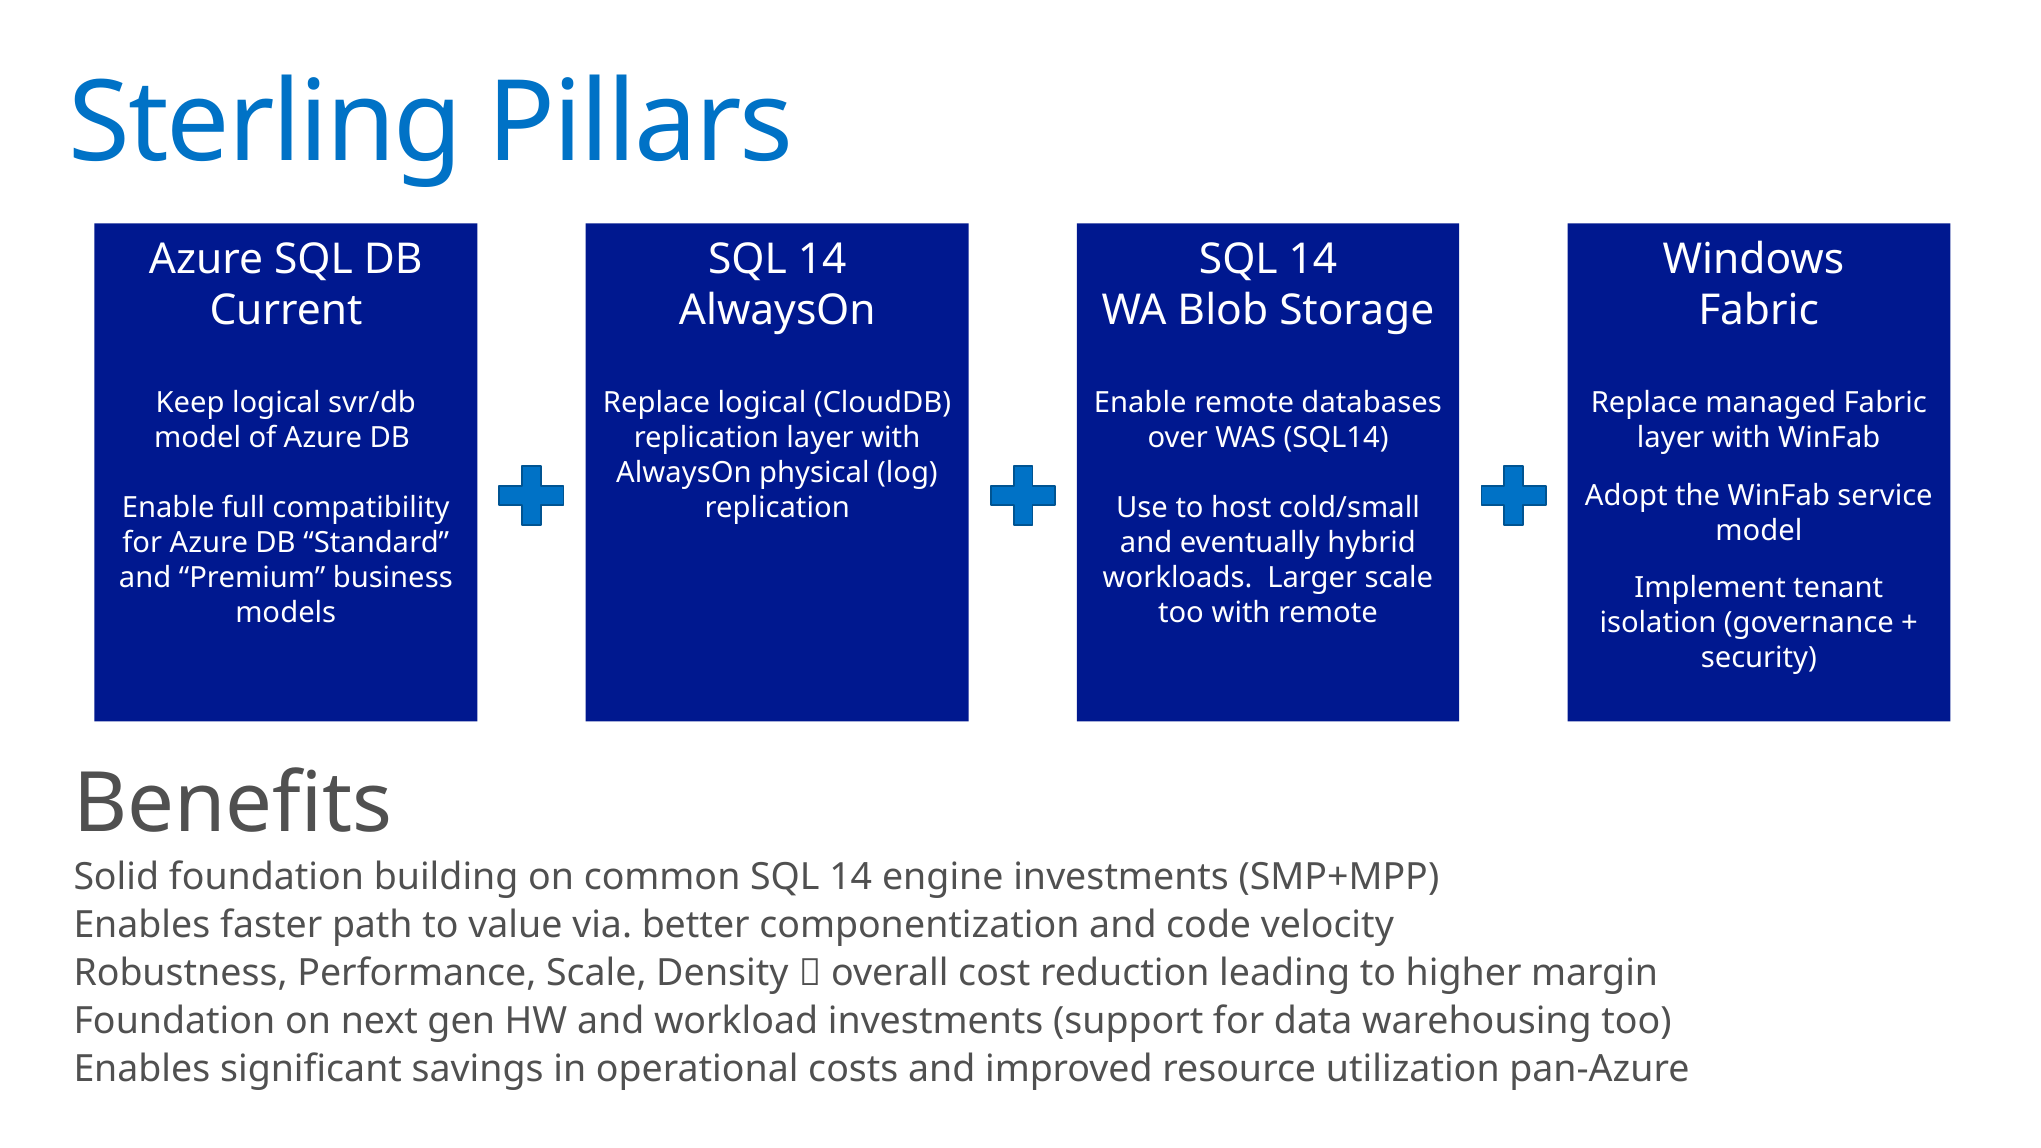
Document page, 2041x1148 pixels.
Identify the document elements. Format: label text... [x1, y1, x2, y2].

title Sterling Pillars [45, 48, 1996, 199]
list Benefits Solid foundation building on common SQL 14 engine investments (SMP+MPP) Enables faster path to value via. better componentization and code velocity Robustness, Performance, Scale, Density  overall cost reduction leading to higher margin Foundation on next gen HW and workload investments (support for data warehousing too) Enables significant savings in operational costs and improved resource utilization pan-Azure [43, 645, 1994, 979]
text_box [990, 465, 1056, 526]
text_box [1481, 465, 1547, 526]
text_box Windows Fabric Replace managed Fabric layer with WinFab Adopt the WinFab service model Implement tenant isolation (governance + security) [1567, 222, 1951, 722]
text_box [498, 465, 564, 526]
text_box SQL 14 WA Blob Storage Enable remote databases over WAS (SQL14) Use to host cold/small and eventually hybrid workloads. Larger scale too with remote [1076, 222, 1460, 722]
text_box SQL 14 AlwaysOn Replace logical (CloudDB) replication layer with AlwaysOn physical (log) replication [585, 222, 970, 722]
text_box Azure SQL DB Current Keep logical svr/db model of Azure DB Enable full compatibility for Azure DB “Standard” and “Premium” business models [93, 222, 478, 722]
